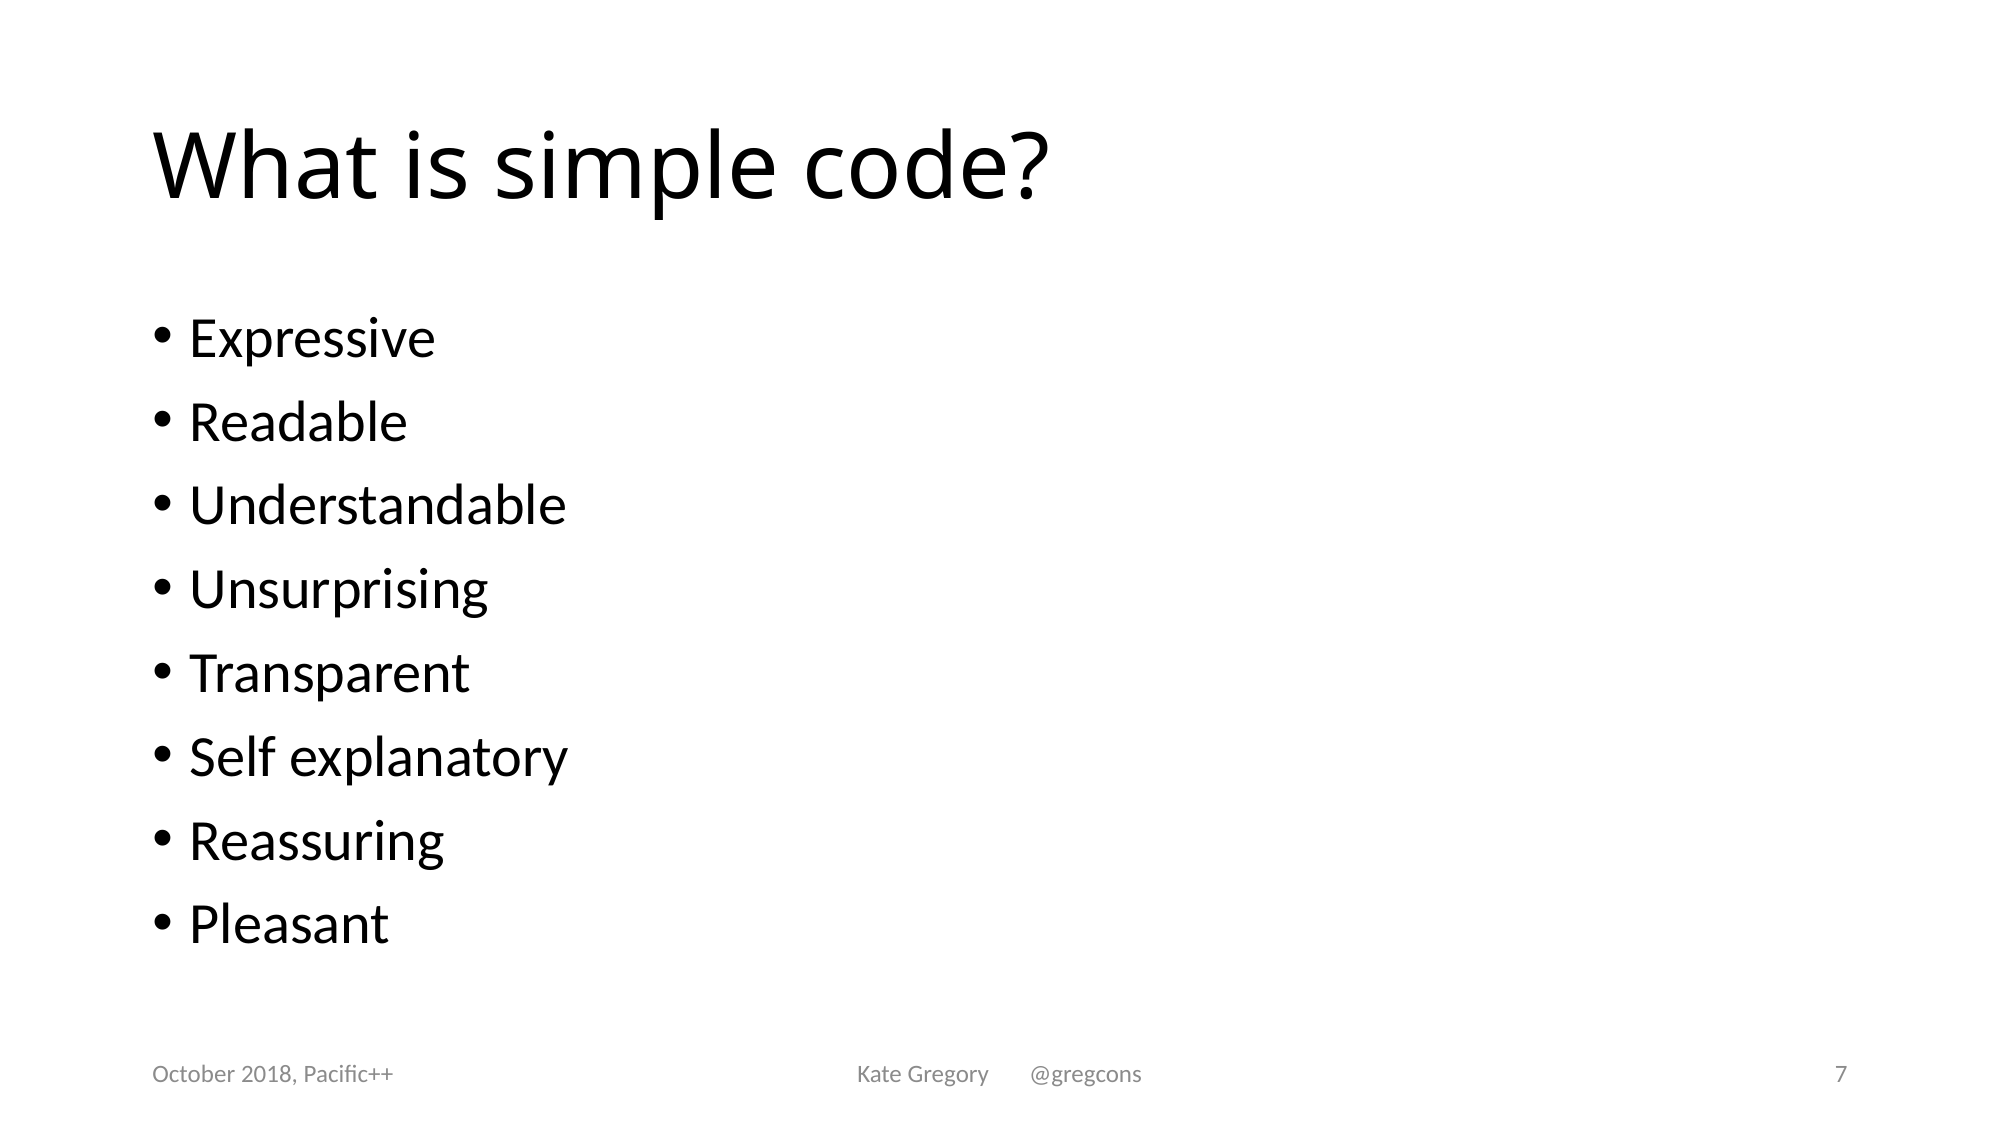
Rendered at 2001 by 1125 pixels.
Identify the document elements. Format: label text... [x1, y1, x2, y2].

footer Kate Gregory @gregcons [662, 1042, 1338, 1103]
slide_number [137, 1042, 588, 1103]
title What is simple code? [137, 59, 1863, 278]
list Expressive Readable Understandable Unsurprising Transparent Self explanatory Reassuring Pleasant [137, 299, 1863, 1014]
slide_number 7 [1412, 1042, 1863, 1103]
